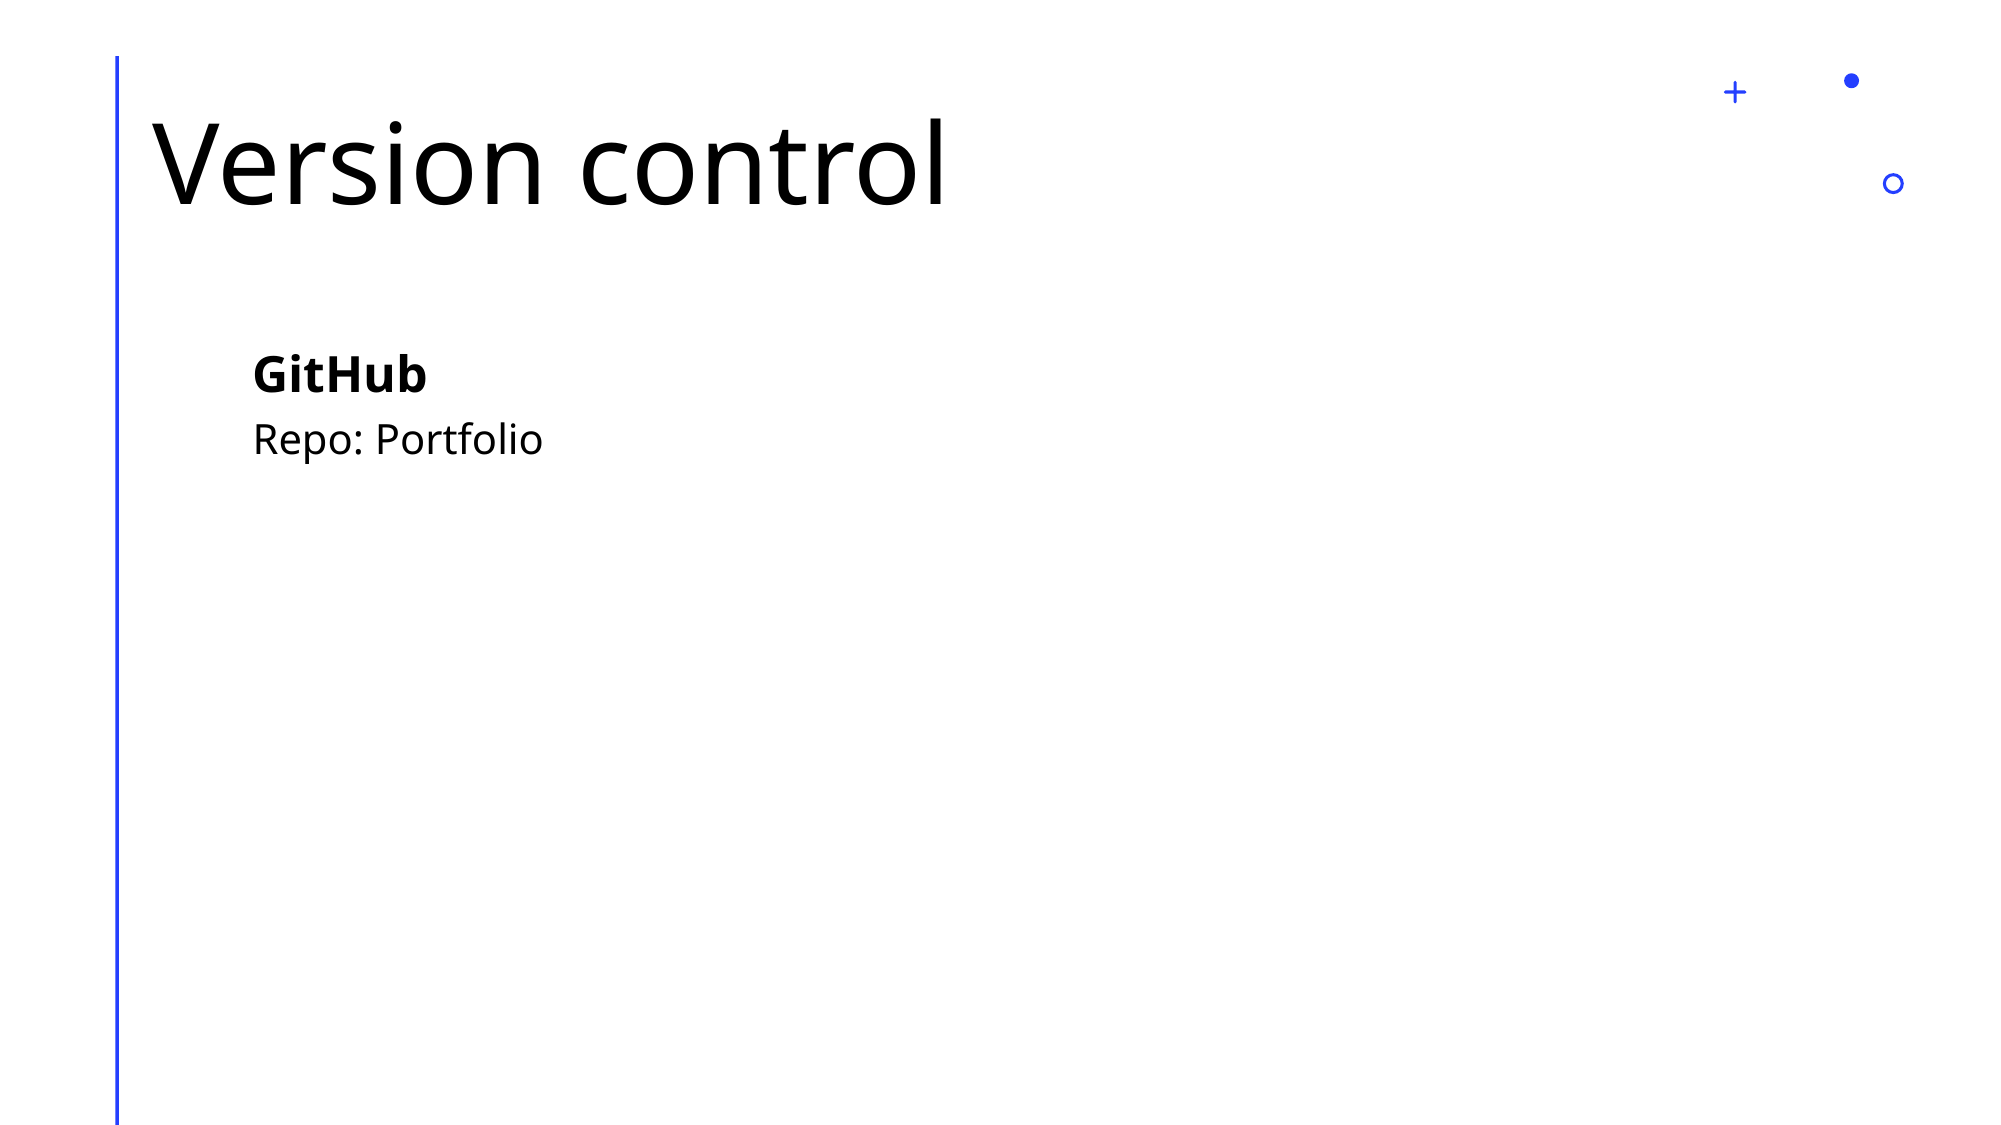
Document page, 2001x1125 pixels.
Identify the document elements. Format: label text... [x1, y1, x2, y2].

list Repo: Portfolio [237, 410, 984, 1016]
title Version control [137, 59, 1863, 278]
list GitHub [237, 275, 984, 410]
